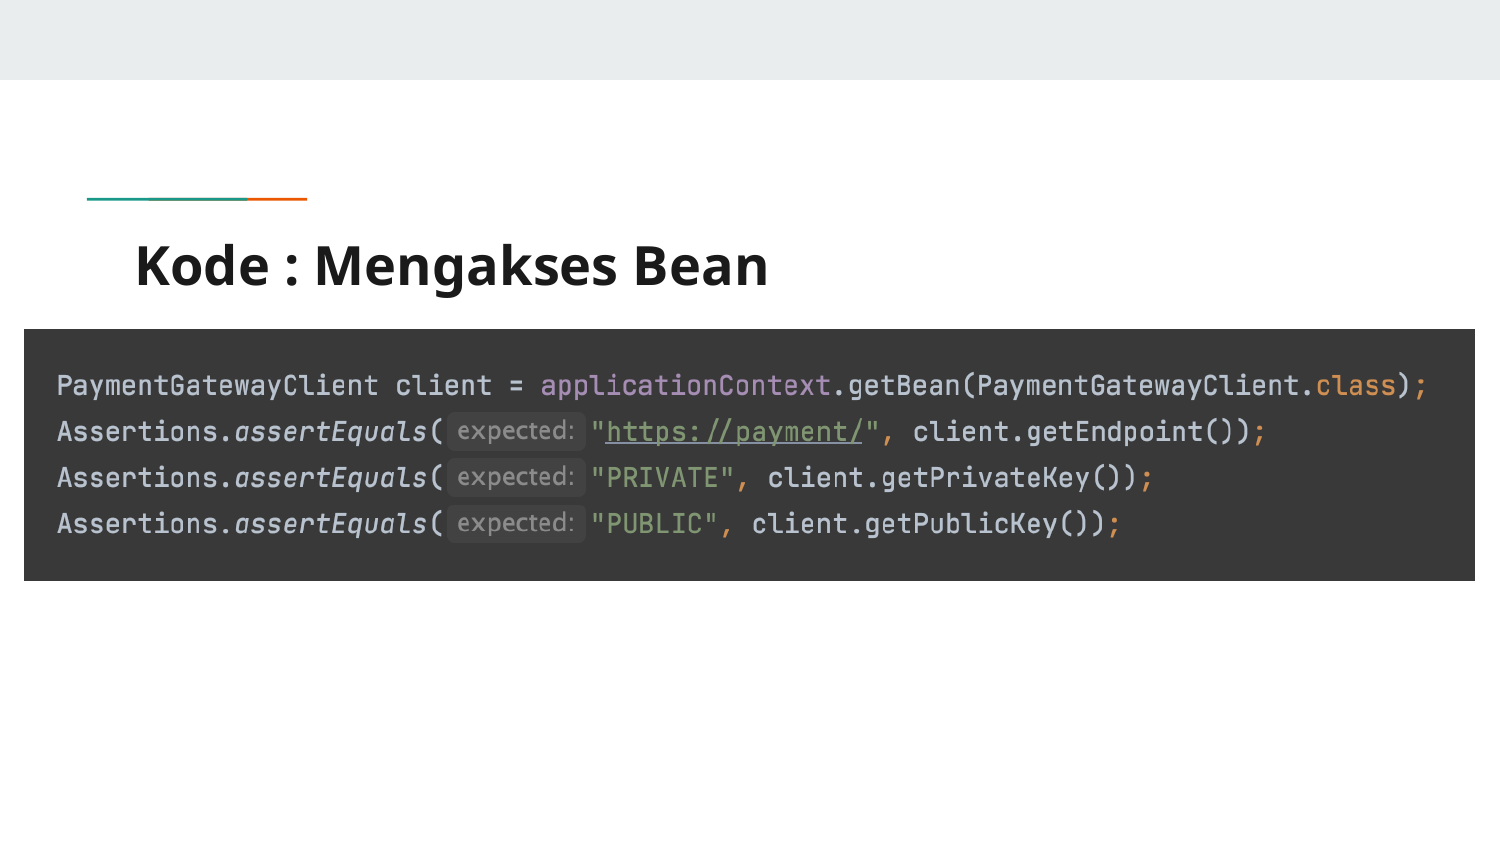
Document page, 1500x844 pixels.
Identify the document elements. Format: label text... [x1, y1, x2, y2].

picture [24, 328, 1476, 581]
title Kode : Mengakses Bean [119, 216, 1381, 305]
